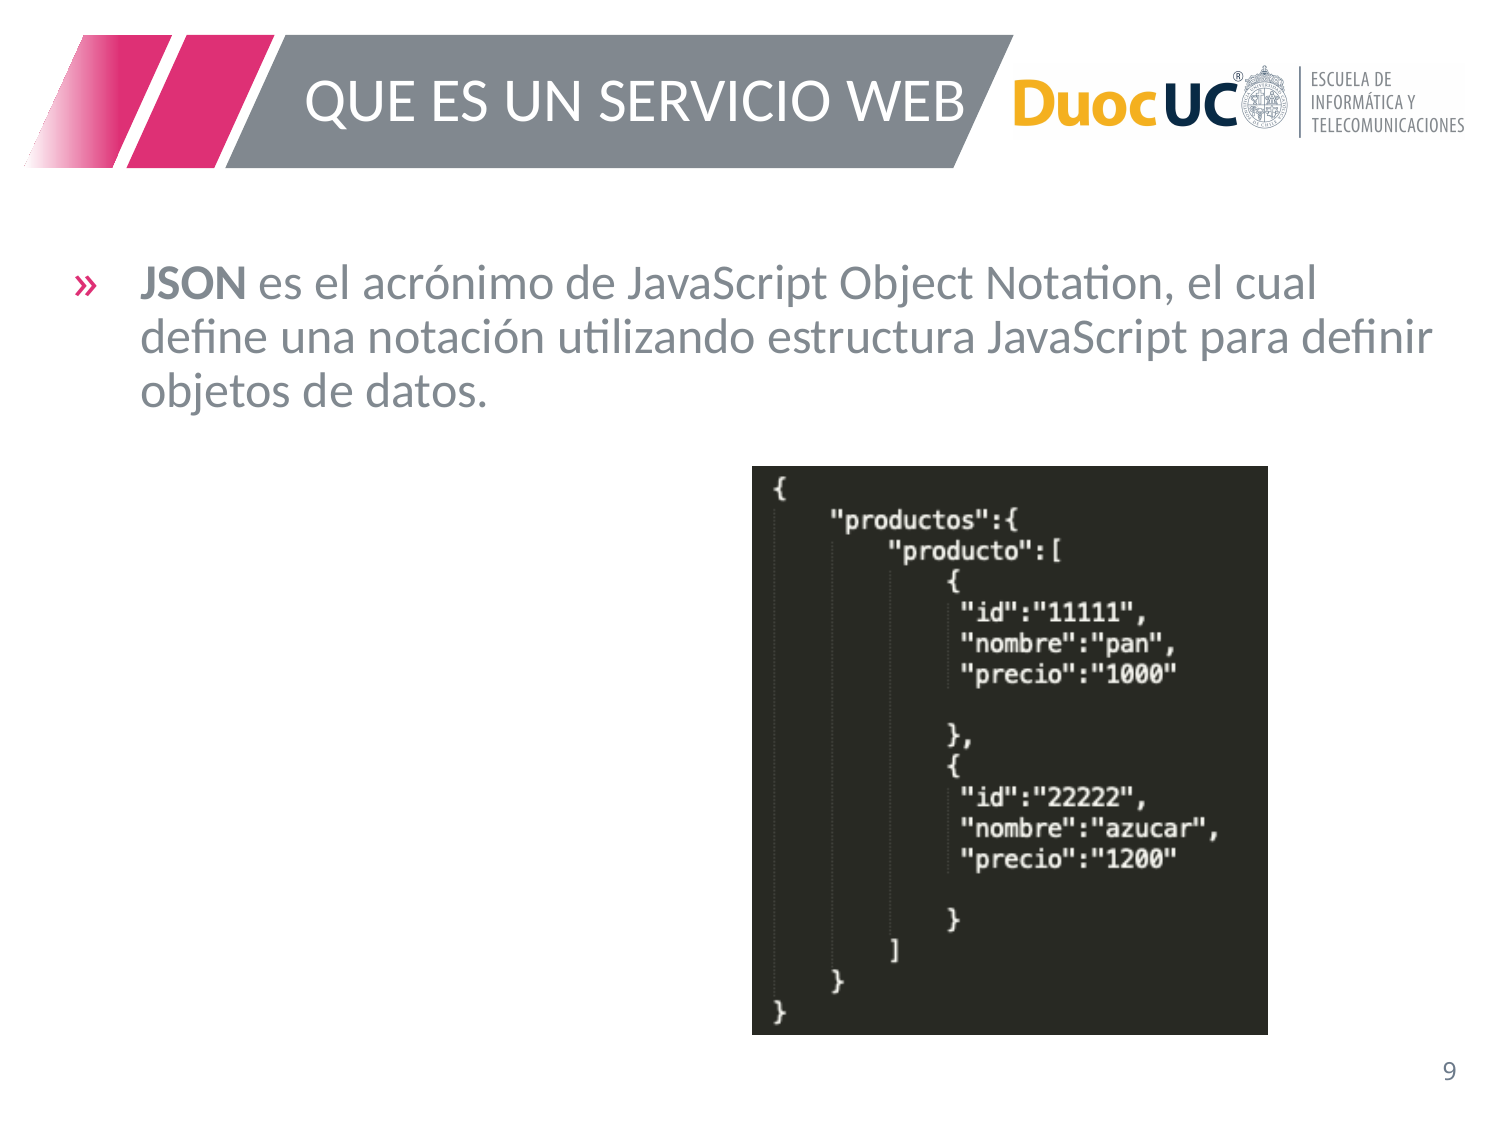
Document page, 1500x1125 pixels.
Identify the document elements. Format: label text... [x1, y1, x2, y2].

title QUE ES UN SERVICIO WEB [289, 34, 993, 169]
list JSON es el acrónimo de JavaScript Object Notation, el cual define una notación utilizando estructura JavaScript para definir objetos de datos. [50, 168, 1454, 1012]
picture [751, 465, 1269, 1035]
picture [1013, 63, 1465, 140]
